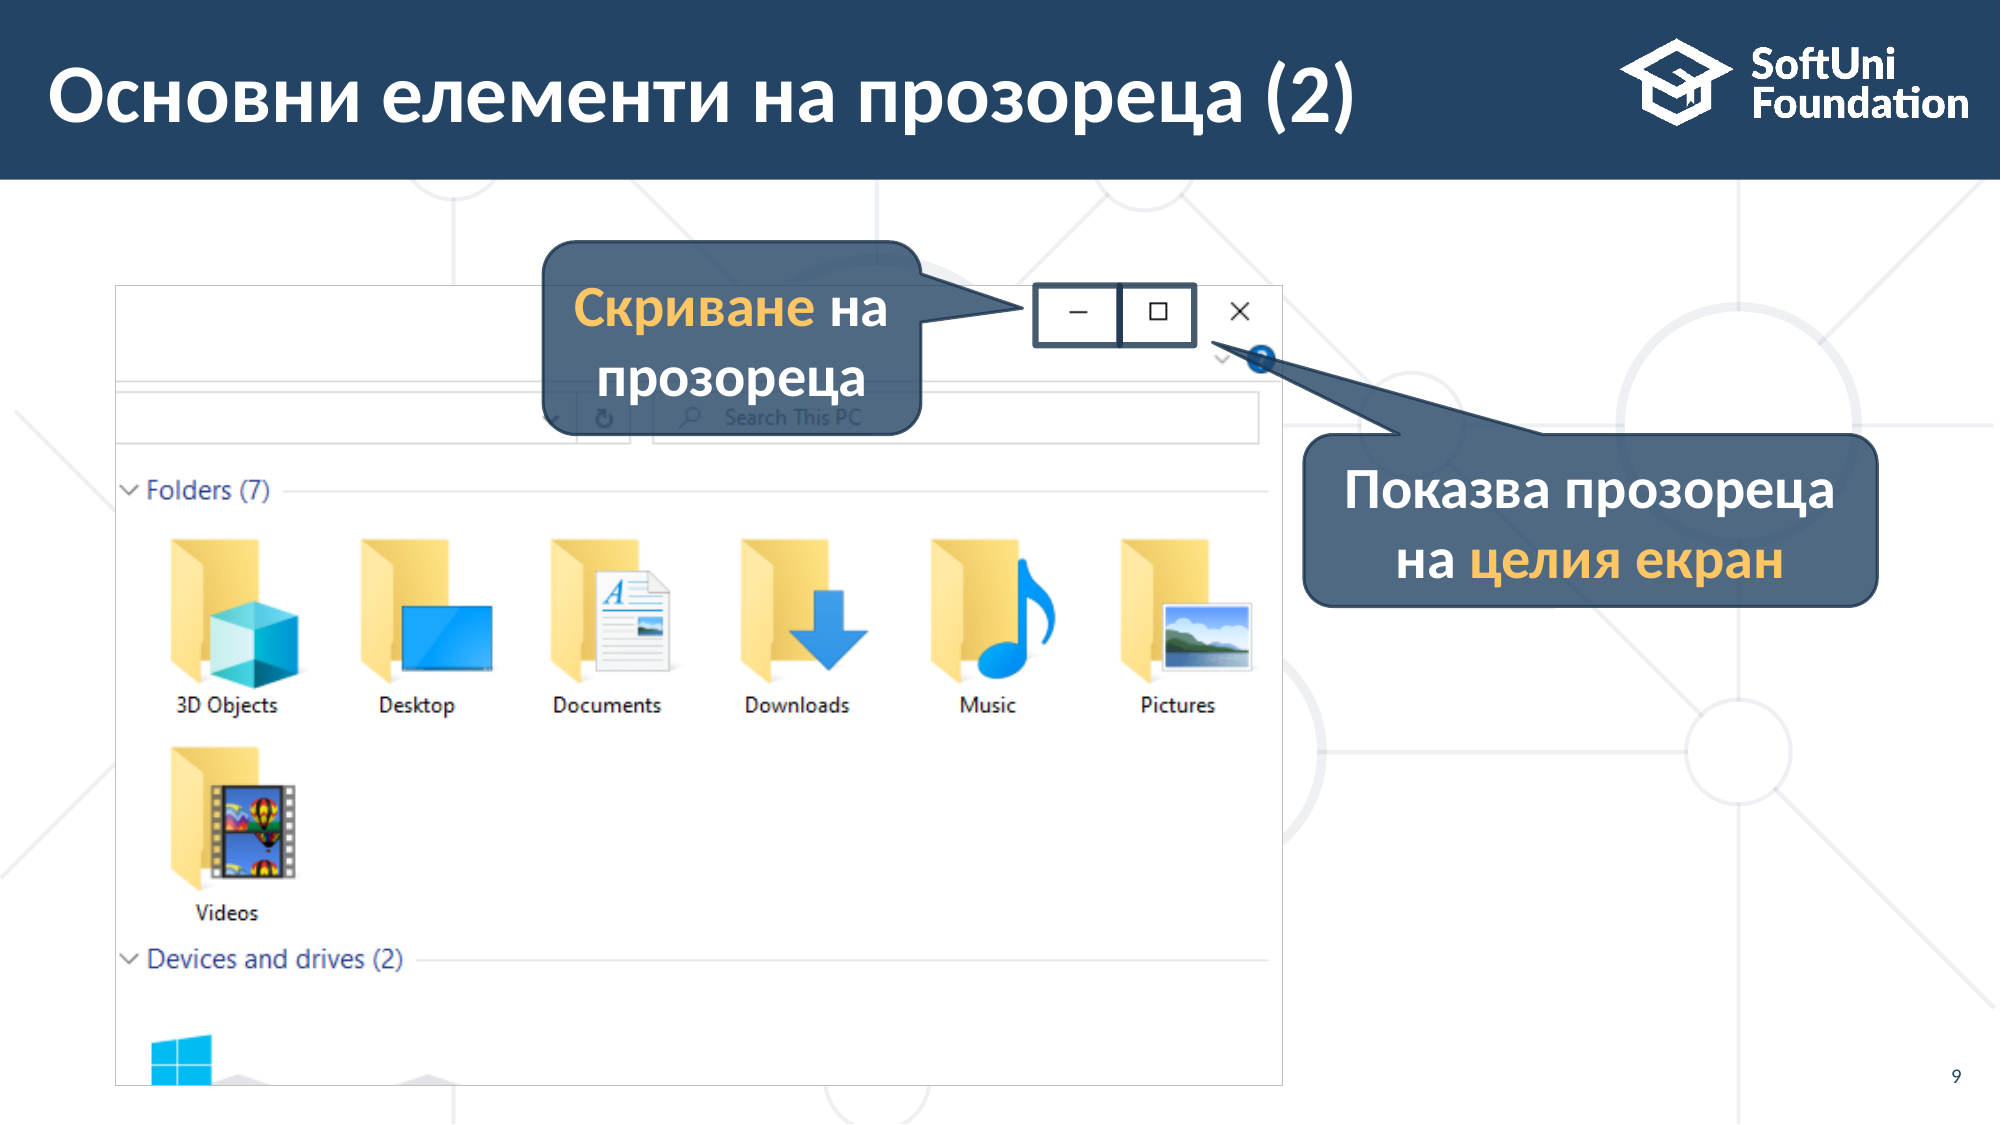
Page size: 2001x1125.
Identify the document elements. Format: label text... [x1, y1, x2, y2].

picture [115, 285, 1283, 1086]
text_box Скриване на прозореца [541, 239, 958, 284]
picture [1619, 38, 1968, 126]
text_box Показва прозореца на целия екран [1286, 360, 1880, 609]
slide_number 9 [1897, 1049, 1968, 1101]
title Основни елементи на прозореца (2) [31, 16, 1591, 162]
